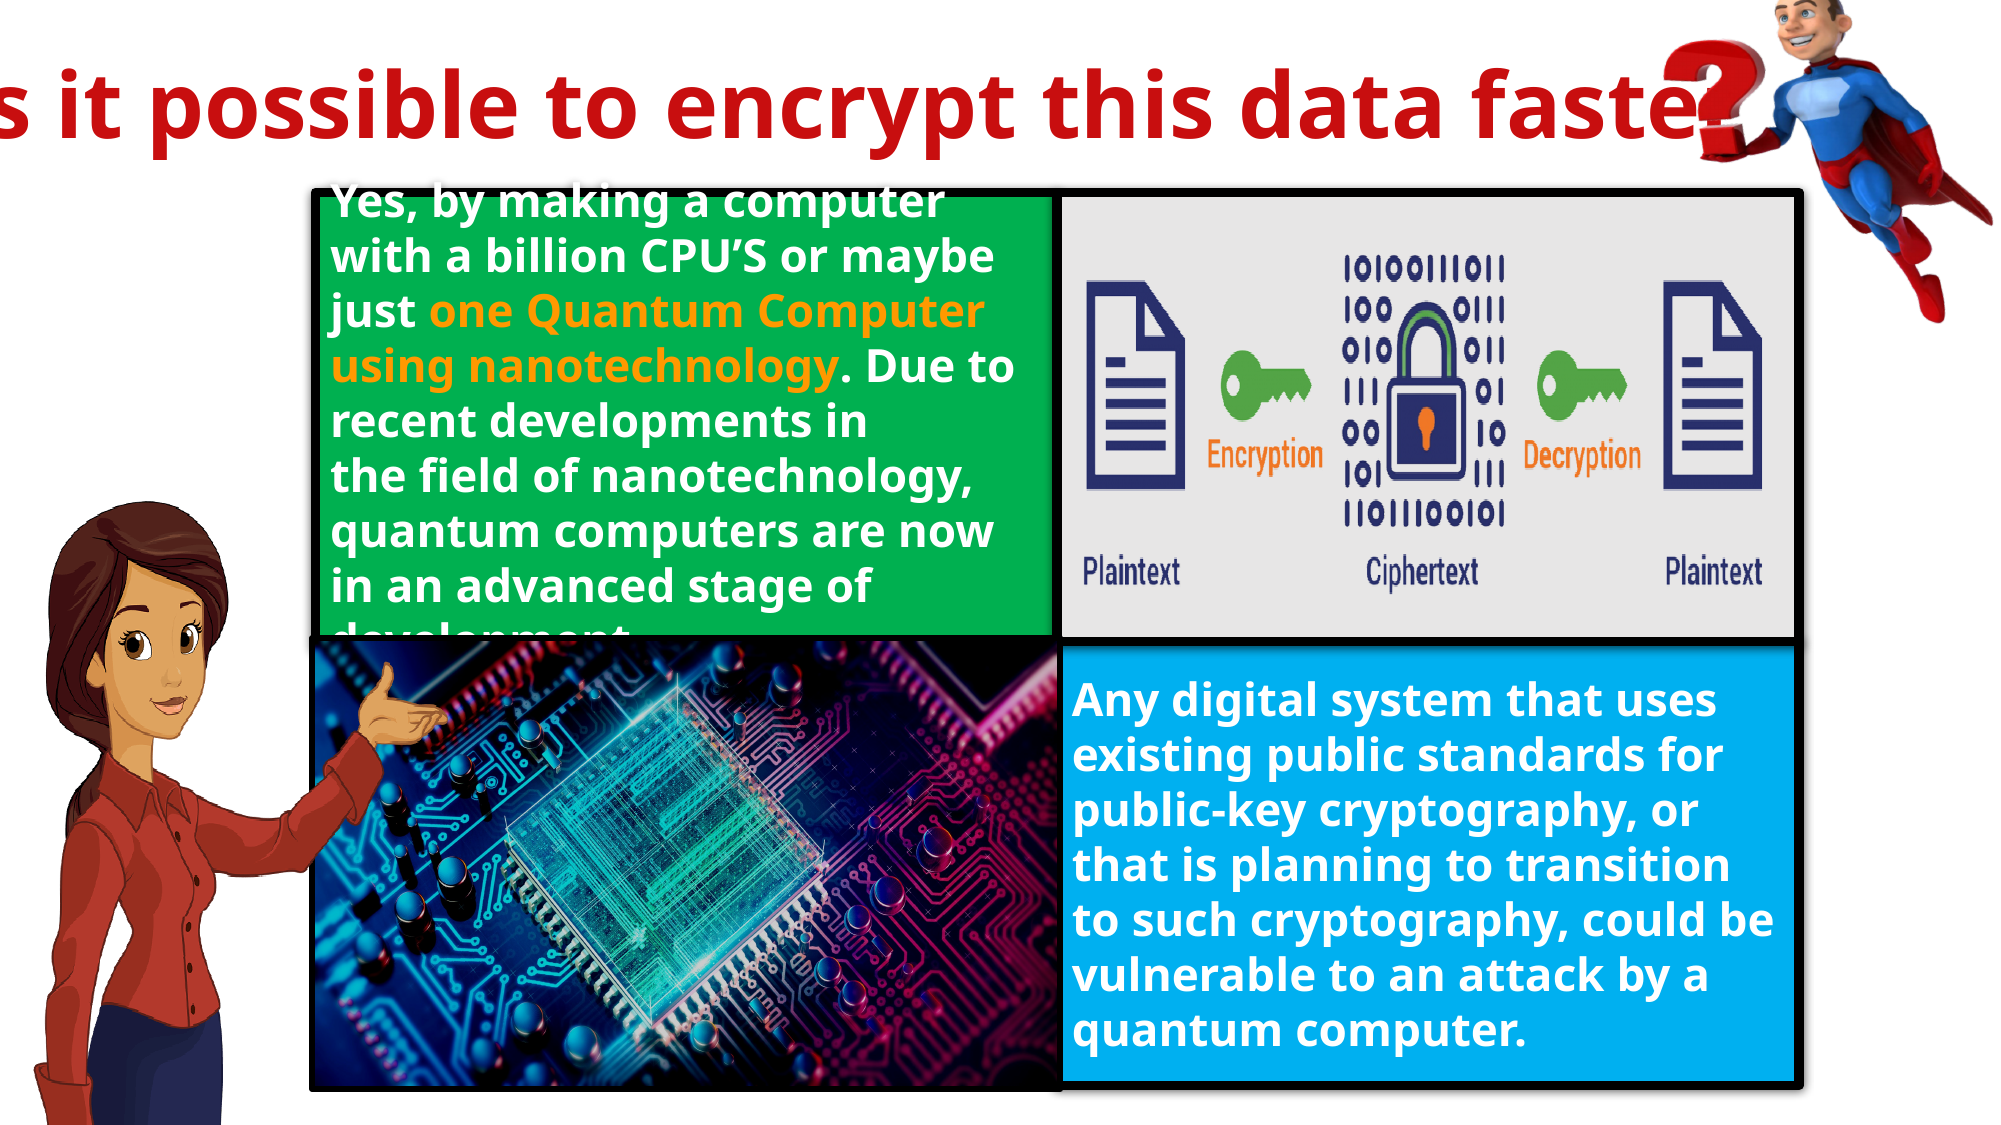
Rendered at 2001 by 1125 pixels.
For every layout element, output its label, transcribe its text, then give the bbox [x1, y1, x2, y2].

picture [430, 768, 439, 783]
picture [1640, 0, 2000, 372]
text_box Is it possible to encrypt this data faster [0, 39, 1644, 165]
picture [32, 501, 448, 1125]
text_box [315, 192, 1800, 1086]
